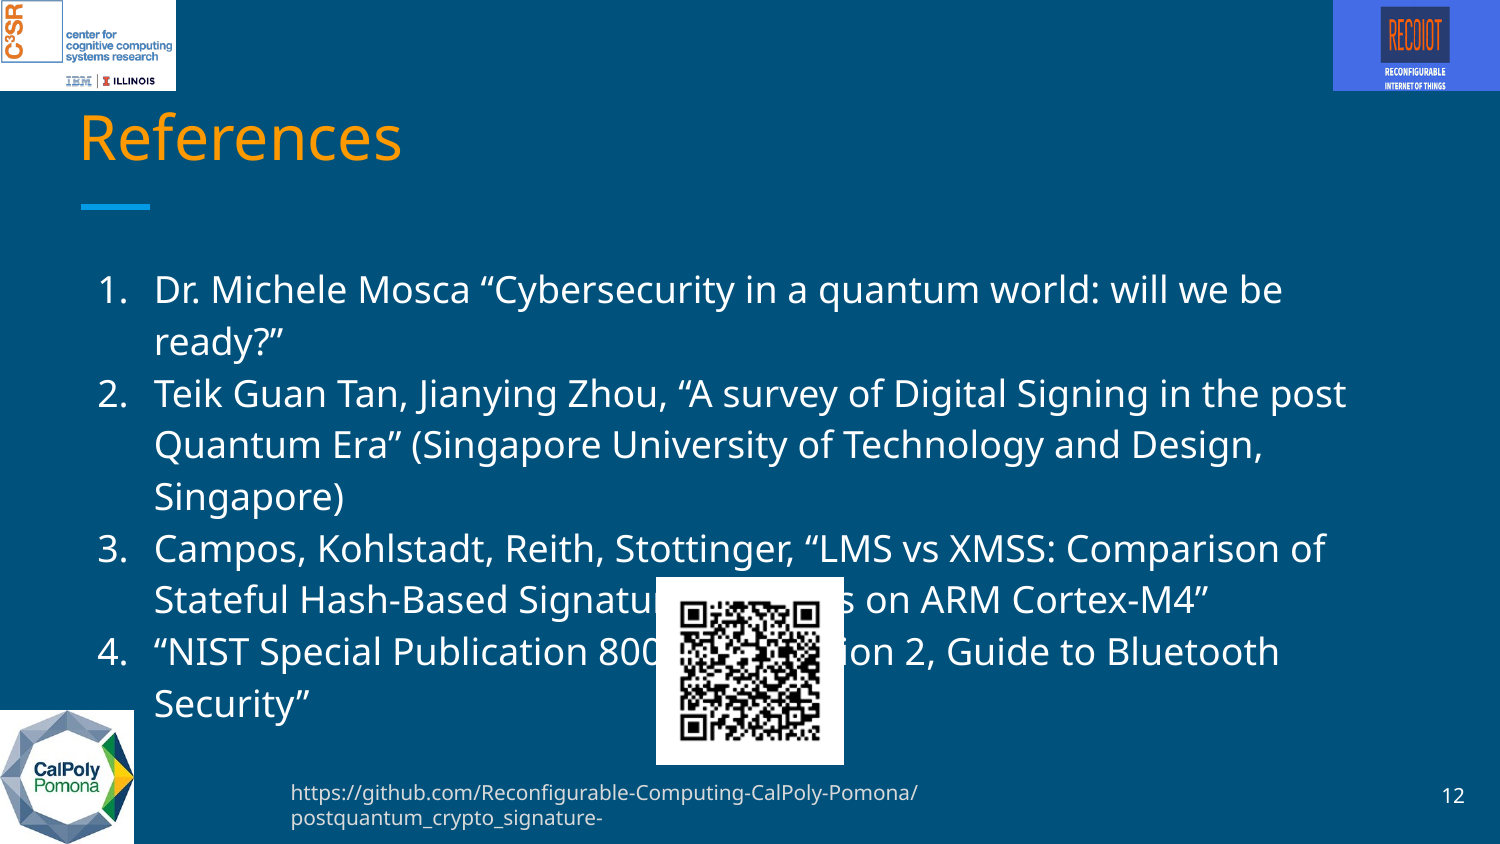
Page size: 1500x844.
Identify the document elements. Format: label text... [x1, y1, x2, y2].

slide_number ‹#› [1389, 764, 1480, 830]
picture [0, 0, 175, 90]
picture [0, 711, 133, 844]
text_box https://github.com/Reconfigurable-Computing-CalPoly-Pomona/postquantum_crypto_signature- [275, 764, 1225, 844]
picture [655, 578, 845, 764]
title References [63, 75, 1437, 188]
picture [1334, 0, 1500, 90]
list Dr. Michele Mosca “Cybersecurity in a quantum world: will we be ready?” Teik Guan Tan, Jianying Zhou, “A survey of Digital Signing in the post Quantum Era” (Singapore University of Technology and Design, Singapore) Campos, Kohlstadt, Reith, Stottinger, “LMS vs XMSS: Comparison of Stateful Hash-Based Signature Schemes on ARM Cortex-M4” “NIST Special Publication 800-121 Revision 2, Guide to Bluetooth Security” [63, 244, 1437, 750]
